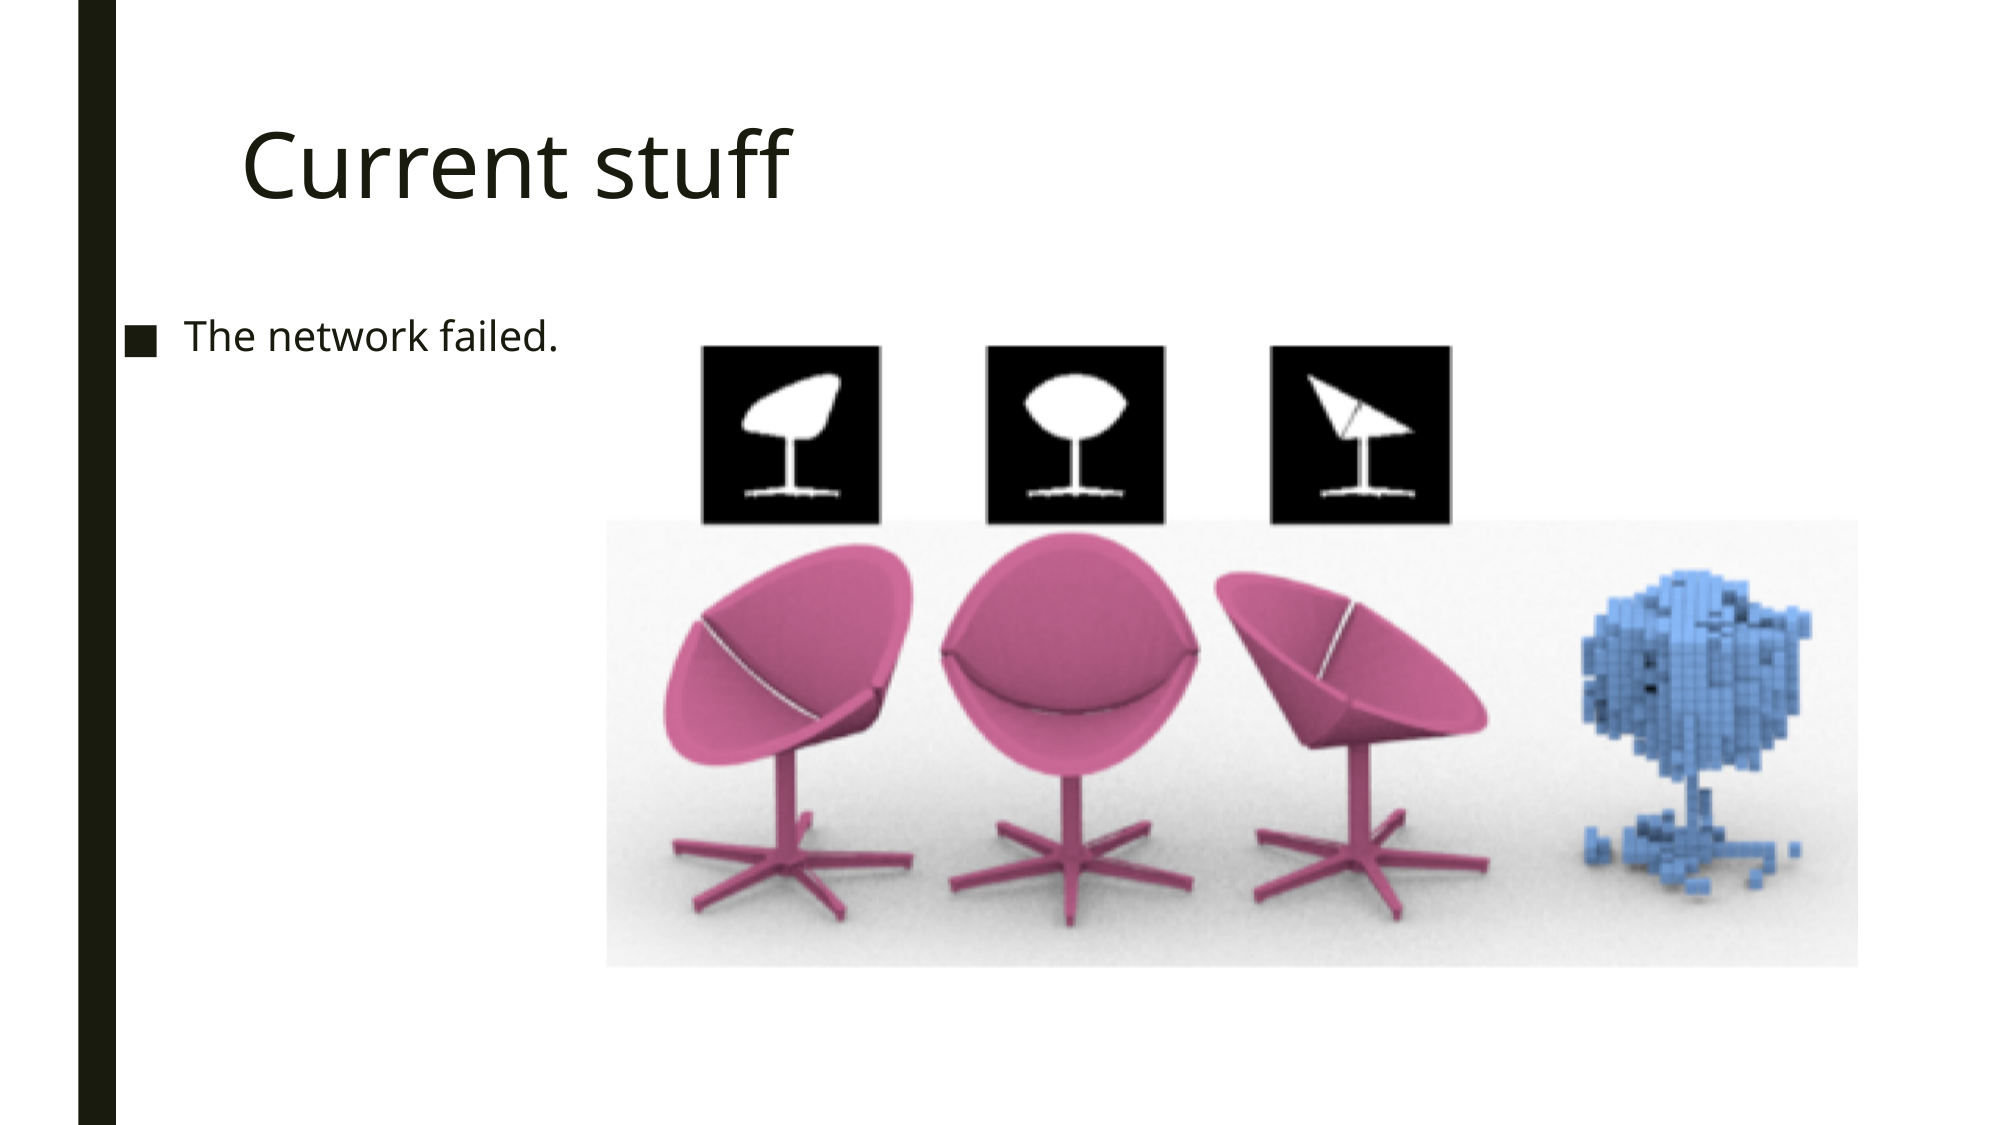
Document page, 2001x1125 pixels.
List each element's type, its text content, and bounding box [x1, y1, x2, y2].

picture [604, 333, 1858, 968]
title Current stuff [225, 112, 1800, 333]
list The network failed. [106, 306, 1574, 995]
